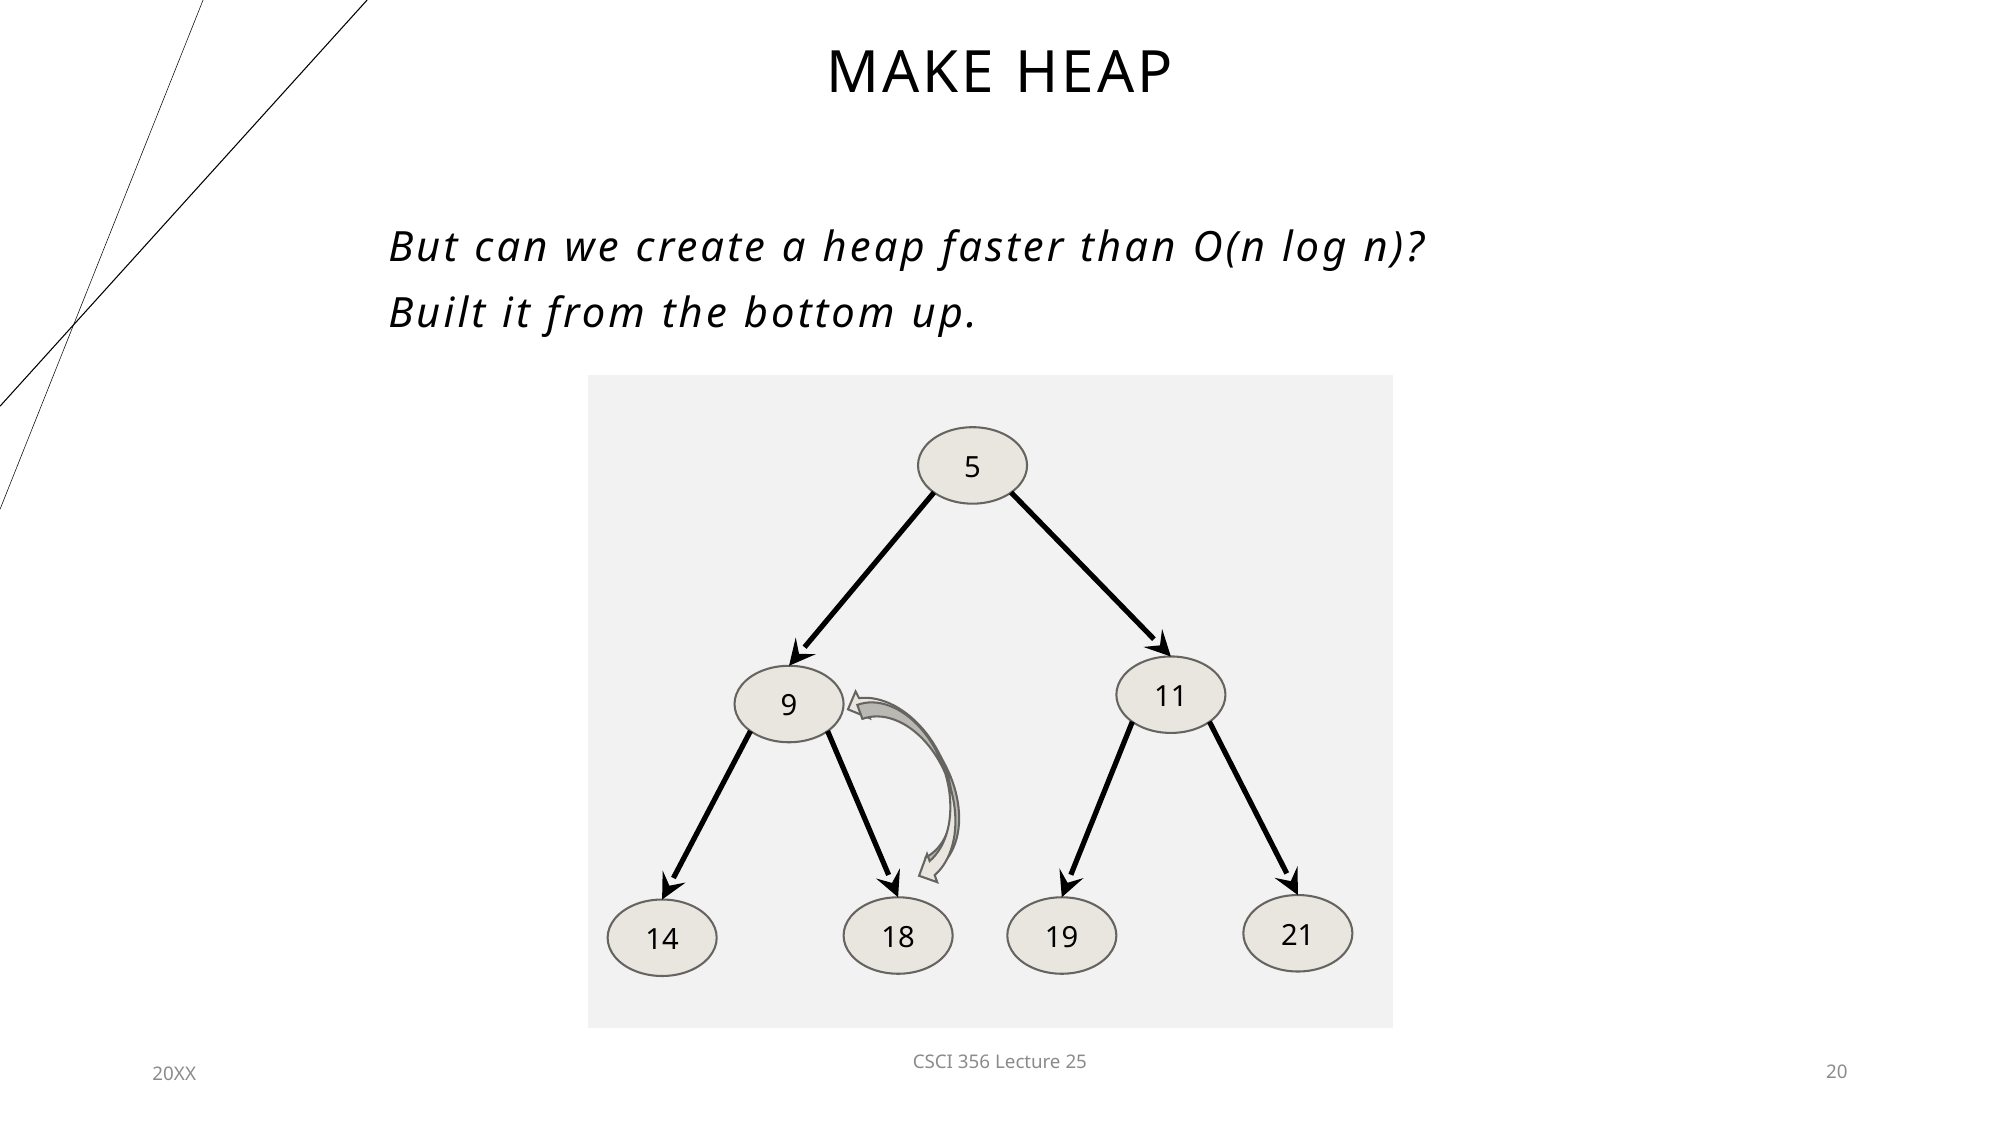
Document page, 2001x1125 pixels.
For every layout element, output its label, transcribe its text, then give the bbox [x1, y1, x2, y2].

list But can we create a heap faster than O(n log n)? Built it from the bottom up. [373, 130, 1627, 344]
slide_number 20 [1412, 1042, 1863, 1103]
title Make heap [309, 0, 1691, 149]
slide_number 20XX [137, 1042, 588, 1103]
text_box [607, 427, 1353, 976]
text_box [588, 375, 1393, 1028]
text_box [880, 671, 952, 885]
footer CSCI 356 Lecture 25 [662, 1042, 1338, 1103]
